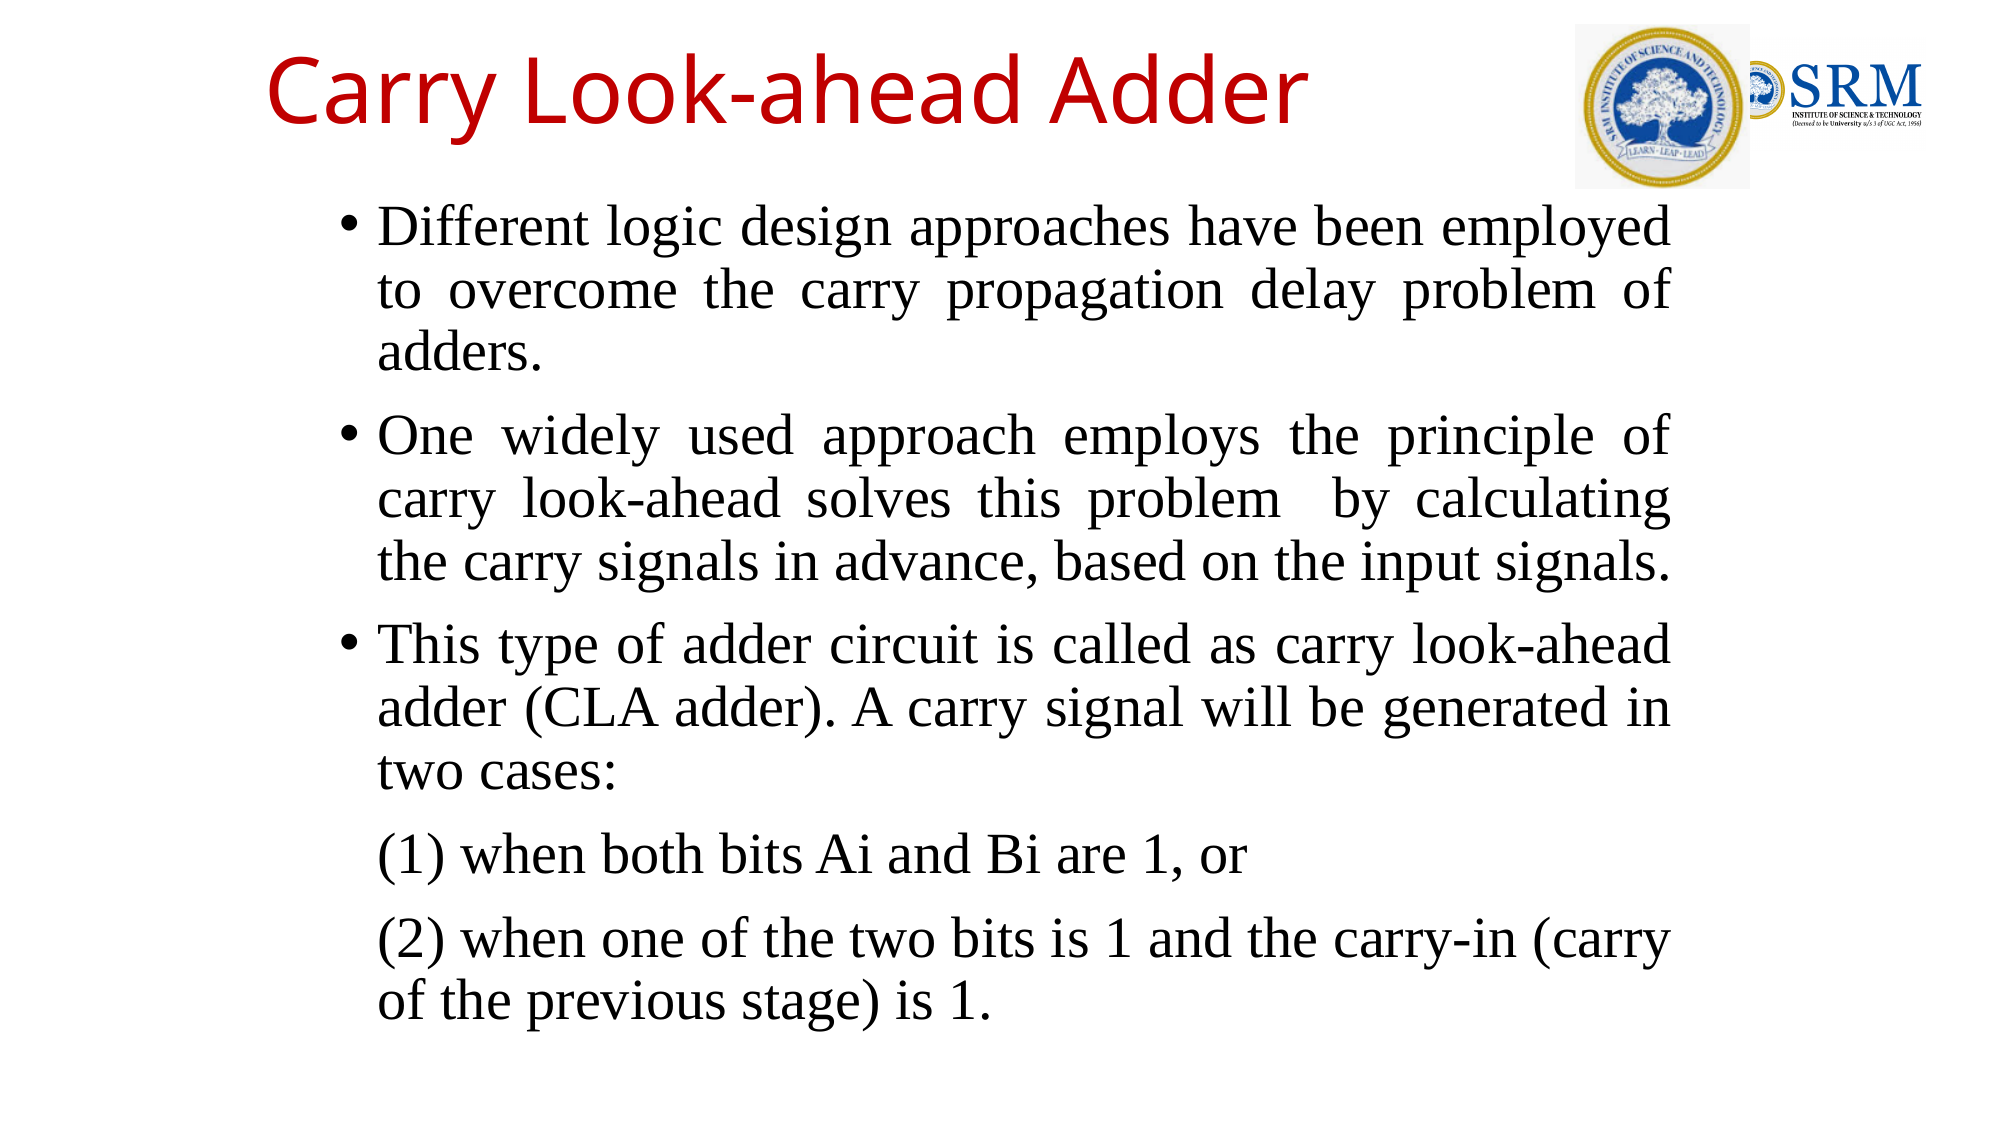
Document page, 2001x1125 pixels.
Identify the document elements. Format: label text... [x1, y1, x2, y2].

list Different logic design approaches have been employed to overcome the carry propagation delay problem of adders. One widely used approach employs the principle of carry look-ahead solves this problem by calculating the carry signals in advance, based on the input signals. This type of adder circuit is called as carry look-ahead adder (CLA adder). A carry signal will be generated in two cases: (1) when both bits Ai and Bi are 1, or (2) when one of the two bits is 1 and the carry-in (carry of the previous stage) is 1. [324, 188, 1688, 1088]
title Carry Look-ahead Adder [249, 0, 1575, 188]
picture [1574, 24, 1926, 189]
